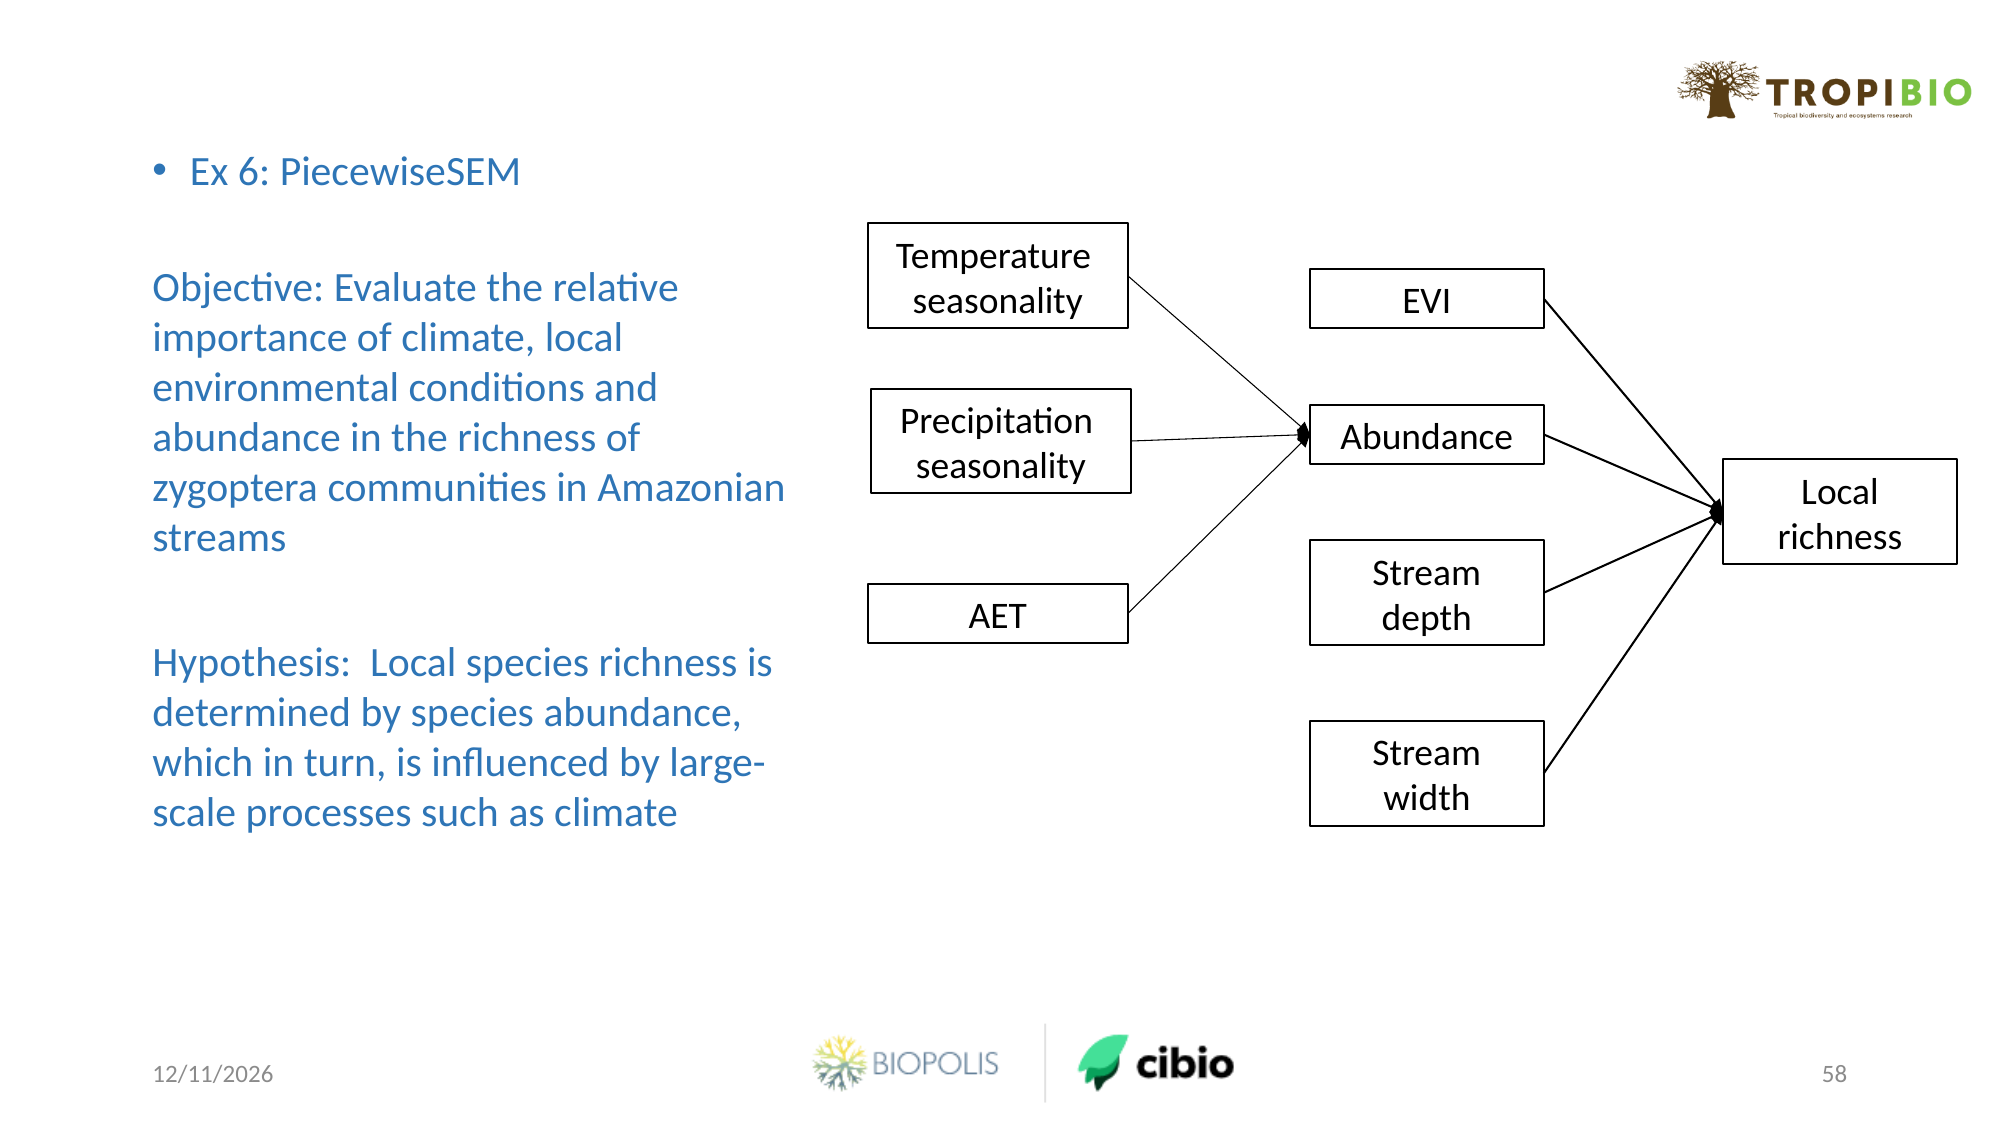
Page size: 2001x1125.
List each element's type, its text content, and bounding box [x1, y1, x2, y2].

list Ex 6: PiecewiseSEM Objective: Evaluate the relative importance of climate, local environmental conditions and abundance in the richness of zygoptera communities in Amazonian streams Hypothesis: Local species richness is determined by species abundance, which in turn, is influenced by large-scale processes such as climate [137, 141, 803, 1015]
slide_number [137, 1042, 588, 1103]
slide_number 58 [1412, 1042, 1863, 1103]
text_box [867, 223, 1957, 828]
picture [1666, 51, 1986, 125]
picture [803, 1013, 1239, 1117]
